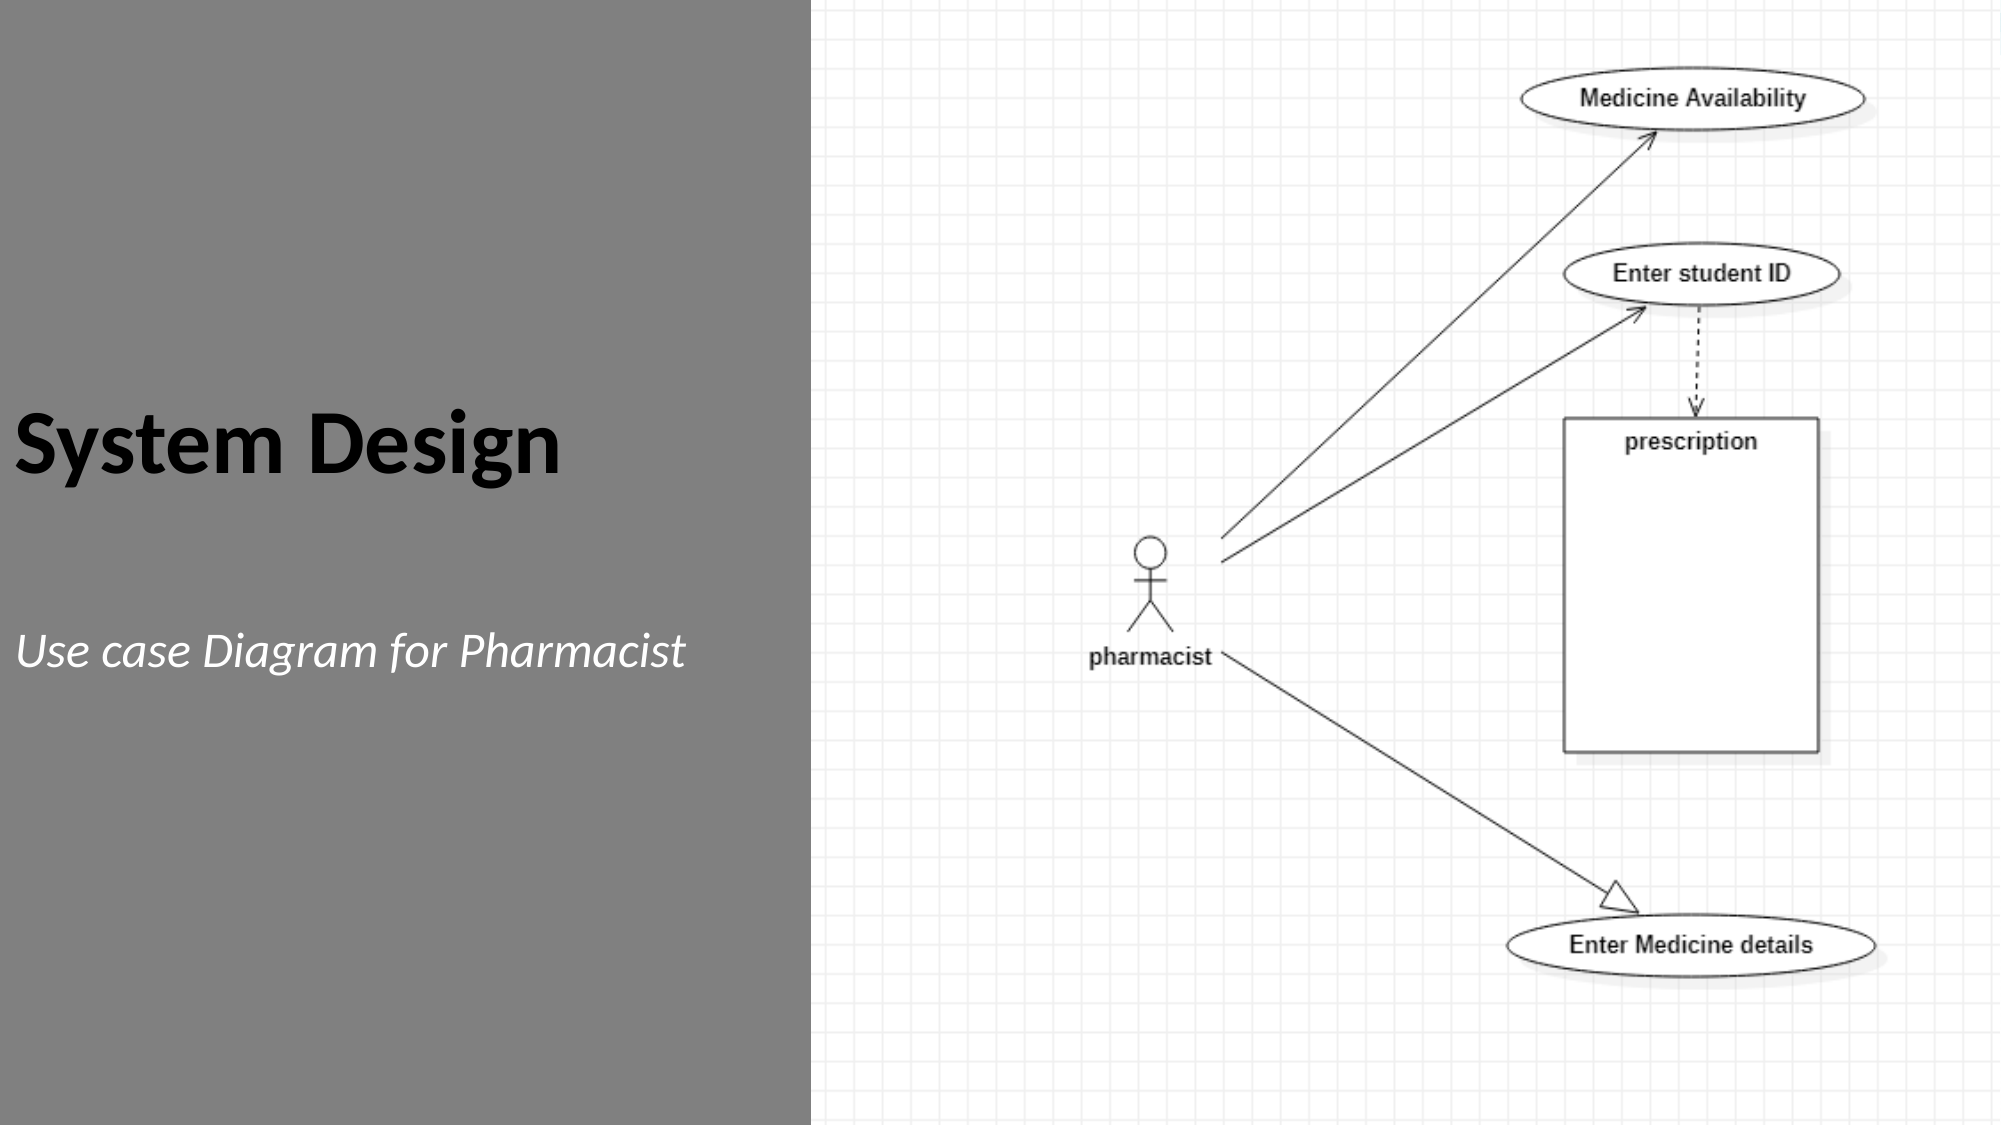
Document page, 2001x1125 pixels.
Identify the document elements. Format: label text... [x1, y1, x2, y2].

text_box References [805, 2, 810, 1125]
picture [810, 0, 2000, 1125]
text_box System Design Use case Diagram for Pharmacist [0, 0, 810, 1125]
